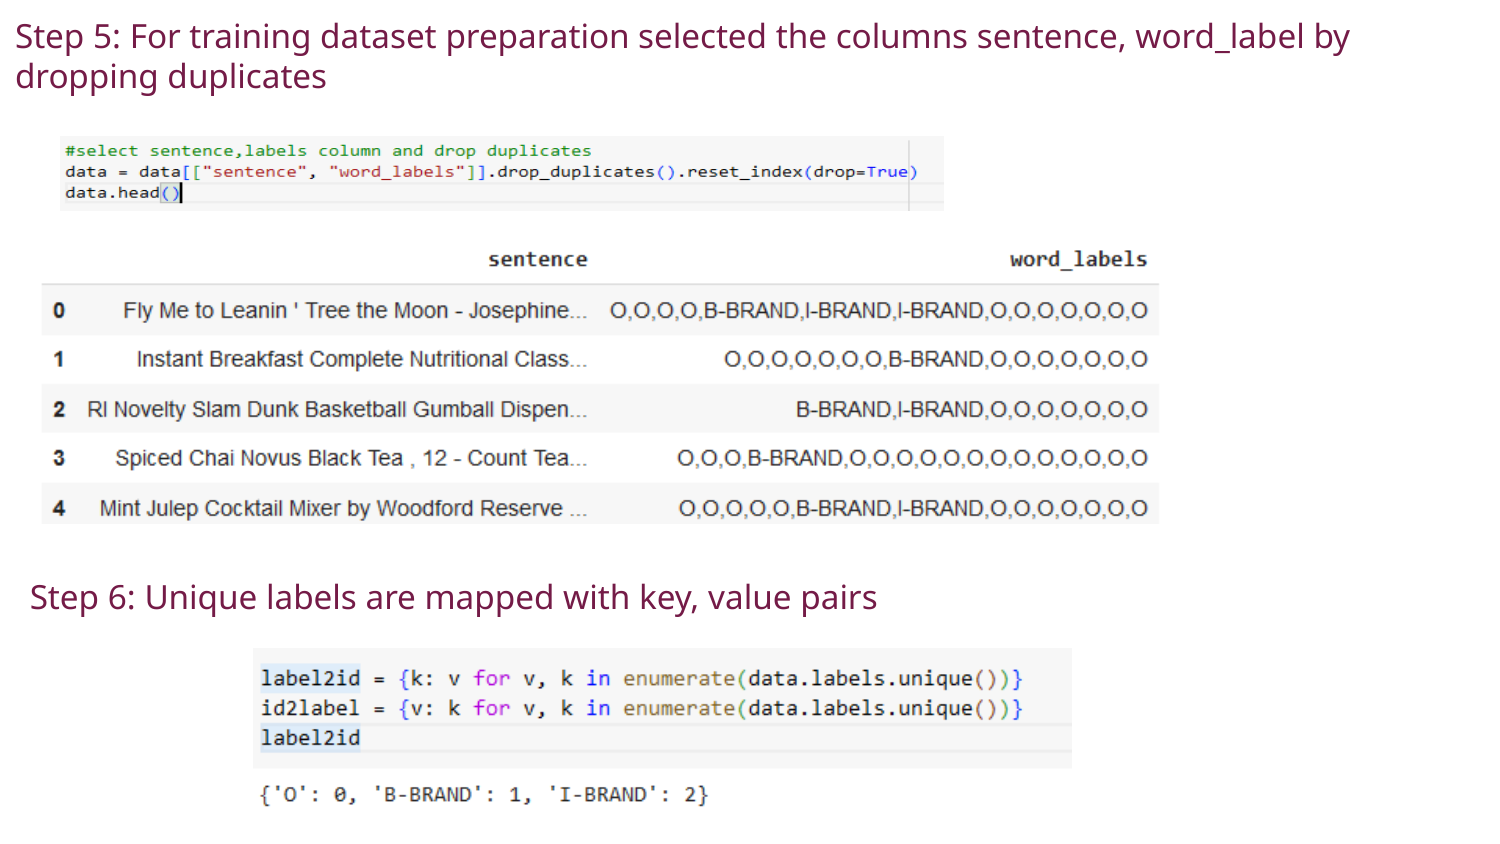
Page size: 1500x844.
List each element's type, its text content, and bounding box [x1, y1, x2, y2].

picture [39, 235, 1189, 524]
text_box Step 5: For training dataset preparation selected the columns sentence, word_label by dropping duplicates [0, 0, 1471, 110]
text_box Step 6: Unique labels are mapped with key, value pairs [14, 561, 1485, 632]
picture [252, 648, 1073, 823]
picture [60, 135, 944, 212]
